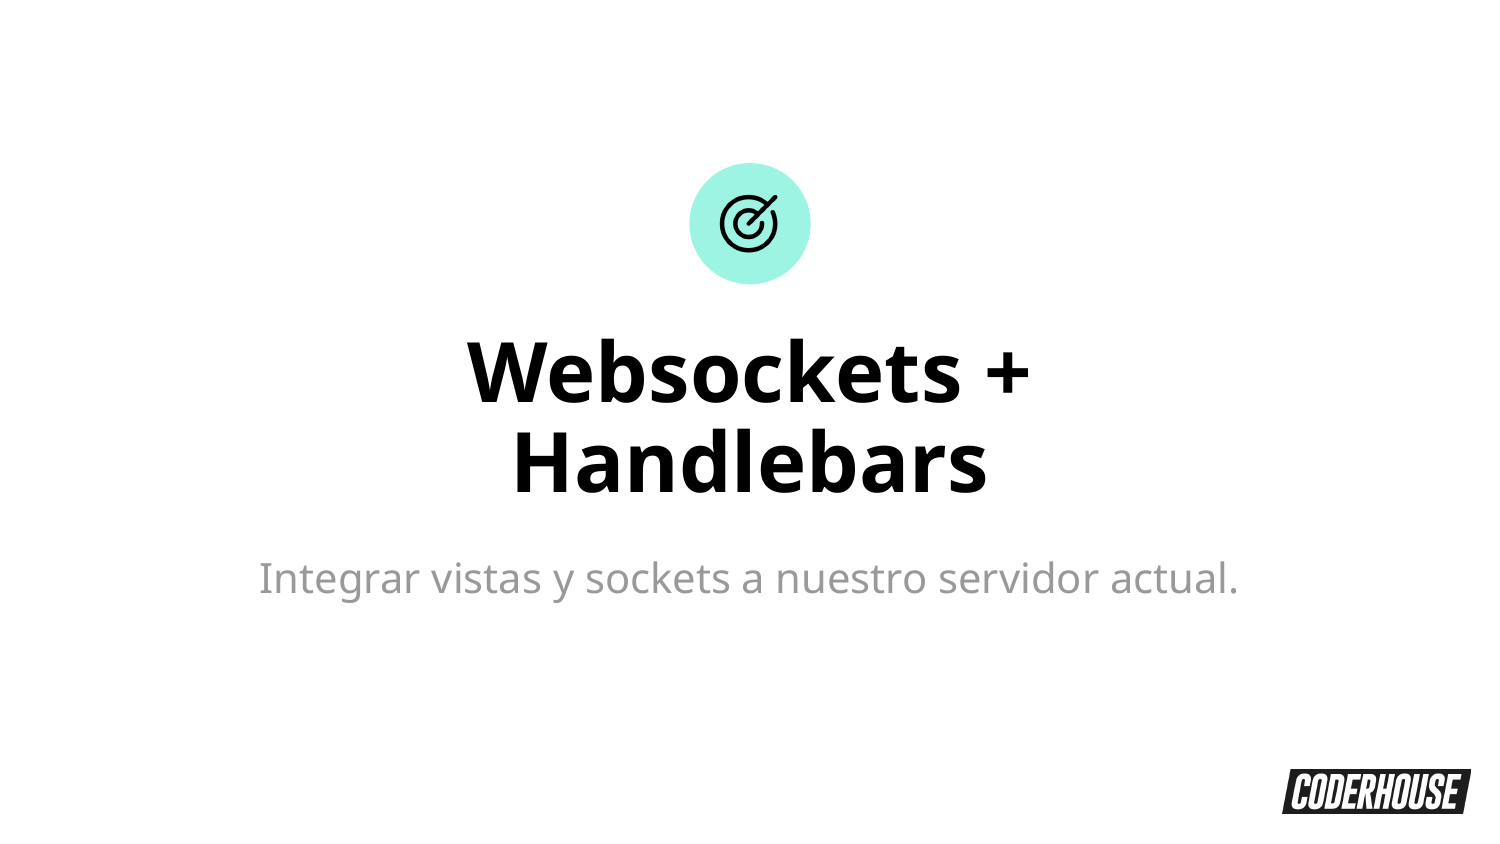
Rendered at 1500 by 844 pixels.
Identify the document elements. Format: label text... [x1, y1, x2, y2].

text_box Integrar vistas y sockets a nuestro servidor actual. [161, 537, 1339, 618]
text_box Websockets + Handlebars [239, 315, 1261, 526]
picture [1281, 769, 1471, 814]
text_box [689, 162, 811, 285]
